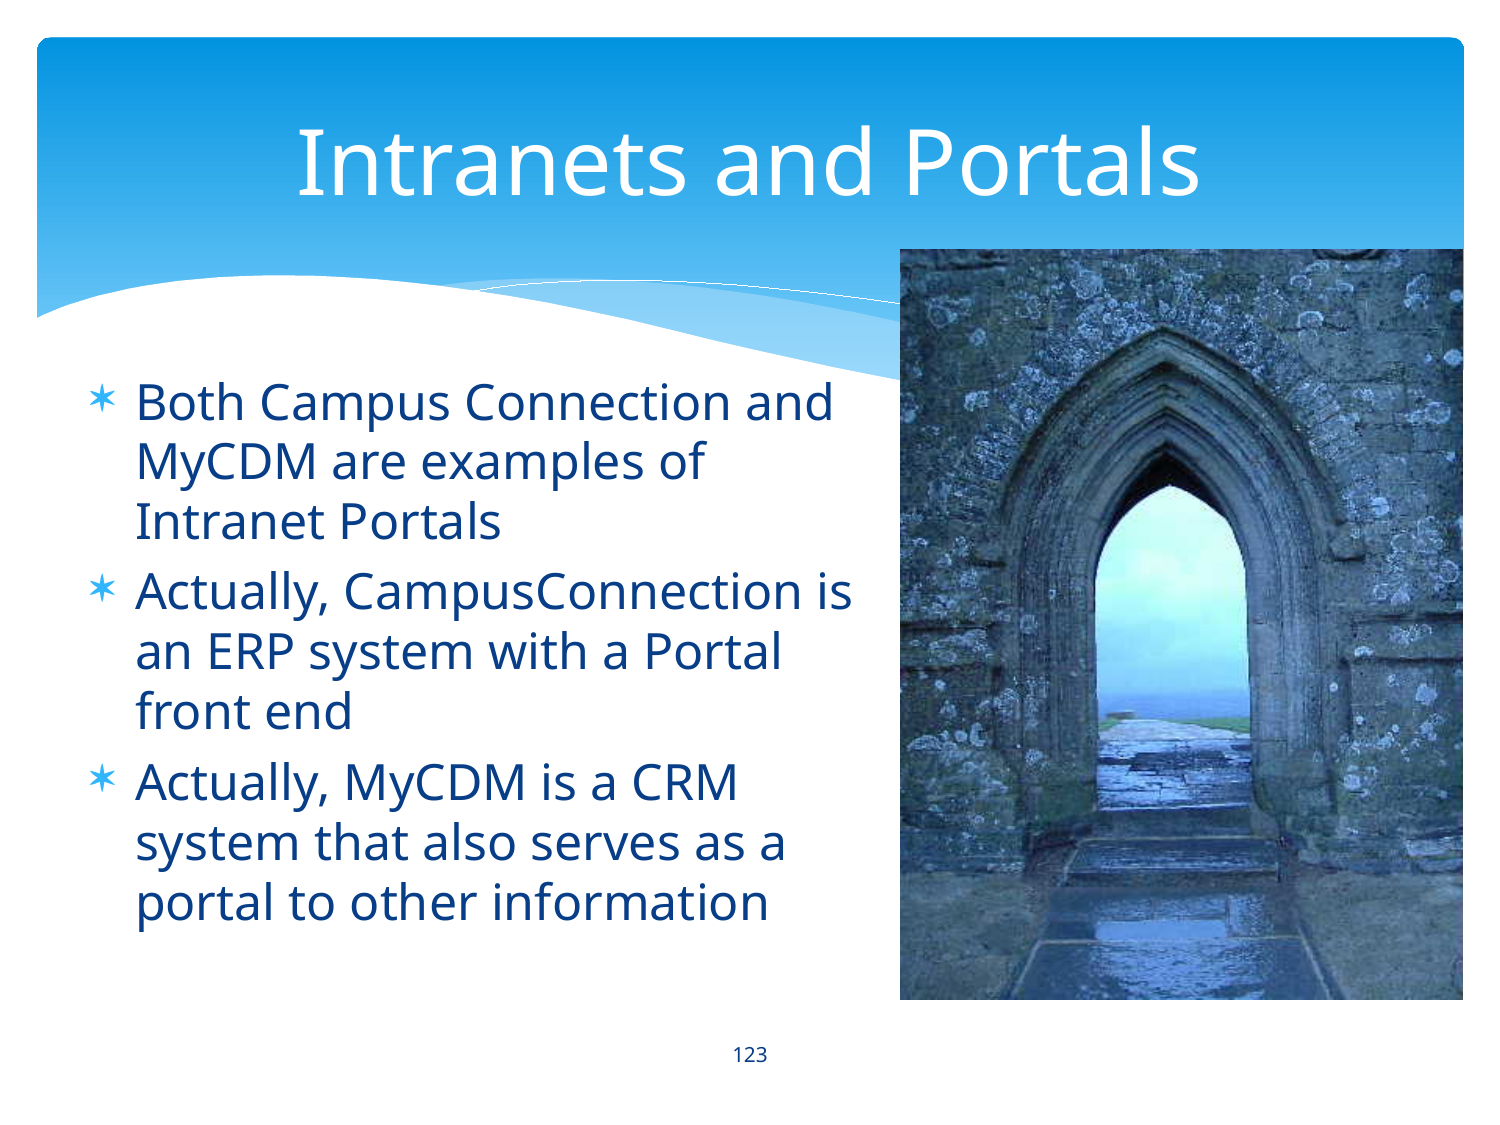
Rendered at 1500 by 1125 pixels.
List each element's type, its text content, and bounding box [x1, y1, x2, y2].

picture [899, 249, 1463, 1001]
list Both Campus Connection and MyCDM are examples of Intranet Portals Actually, CampusConnection is an ERP system with a Portal front end Actually, MyCDM is a CRM system that also serves as a portal to other information [75, 362, 888, 1005]
title Intranets and Portals [75, 55, 1425, 261]
slide_number 123 [654, 1025, 846, 1086]
